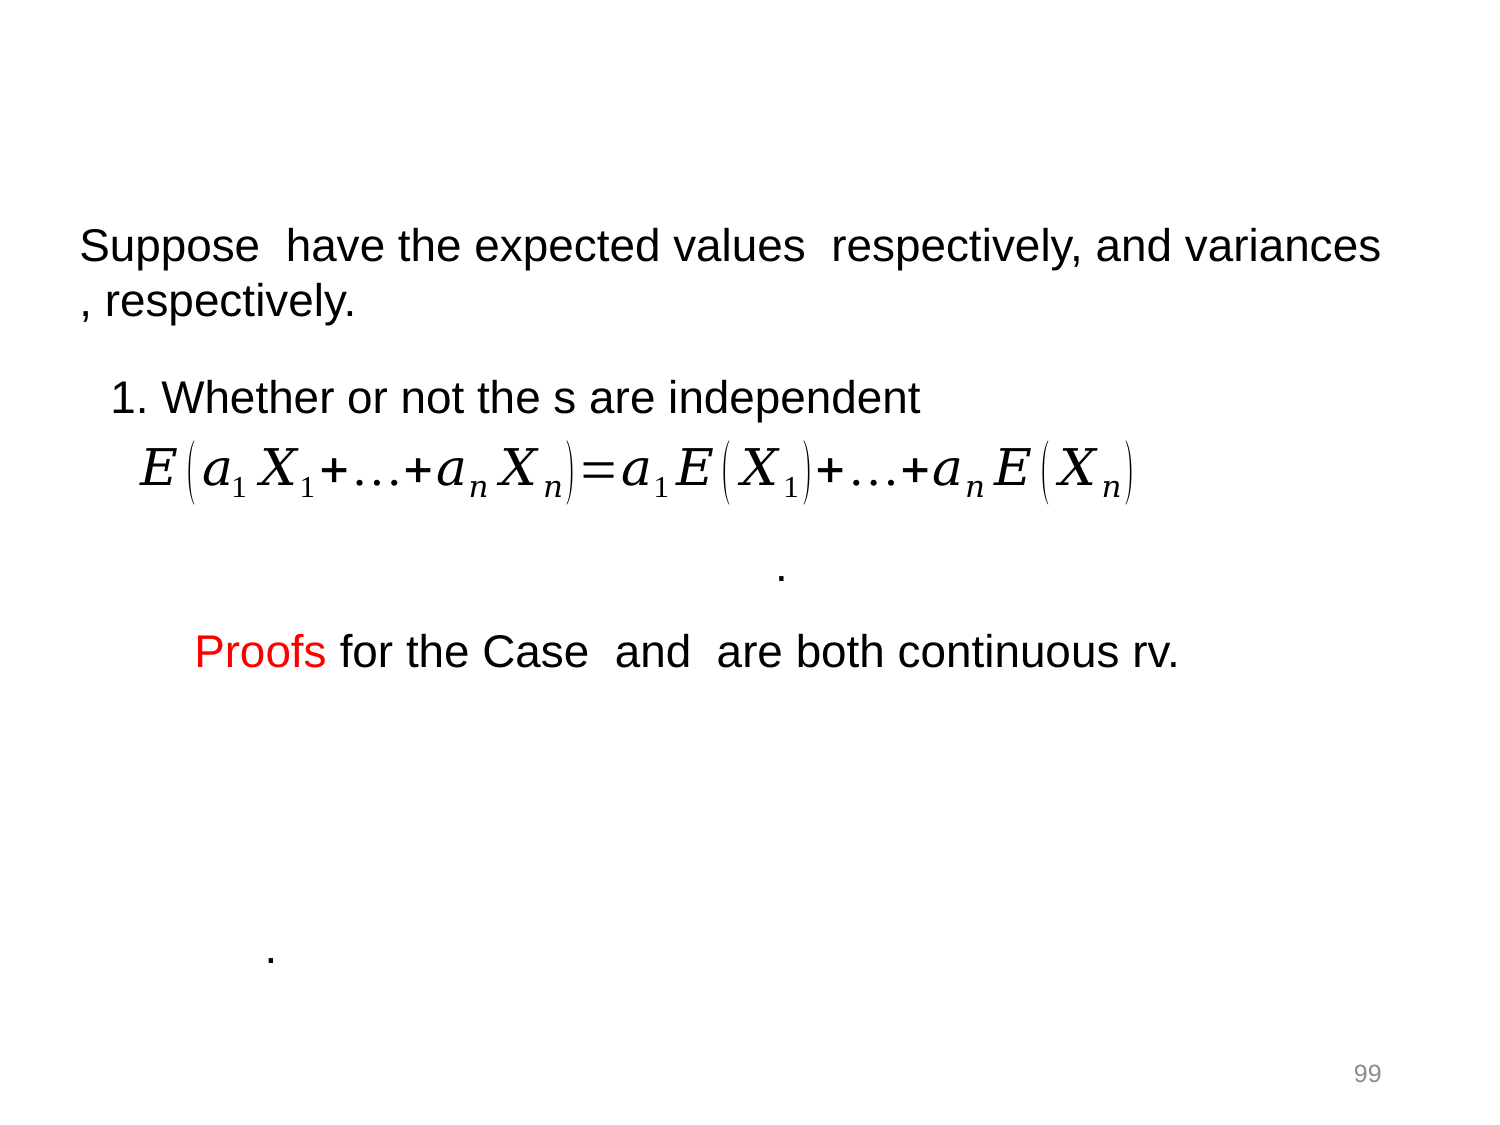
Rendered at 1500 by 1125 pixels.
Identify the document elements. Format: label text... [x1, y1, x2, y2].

slide_number 99 [1059, 1042, 1397, 1103]
